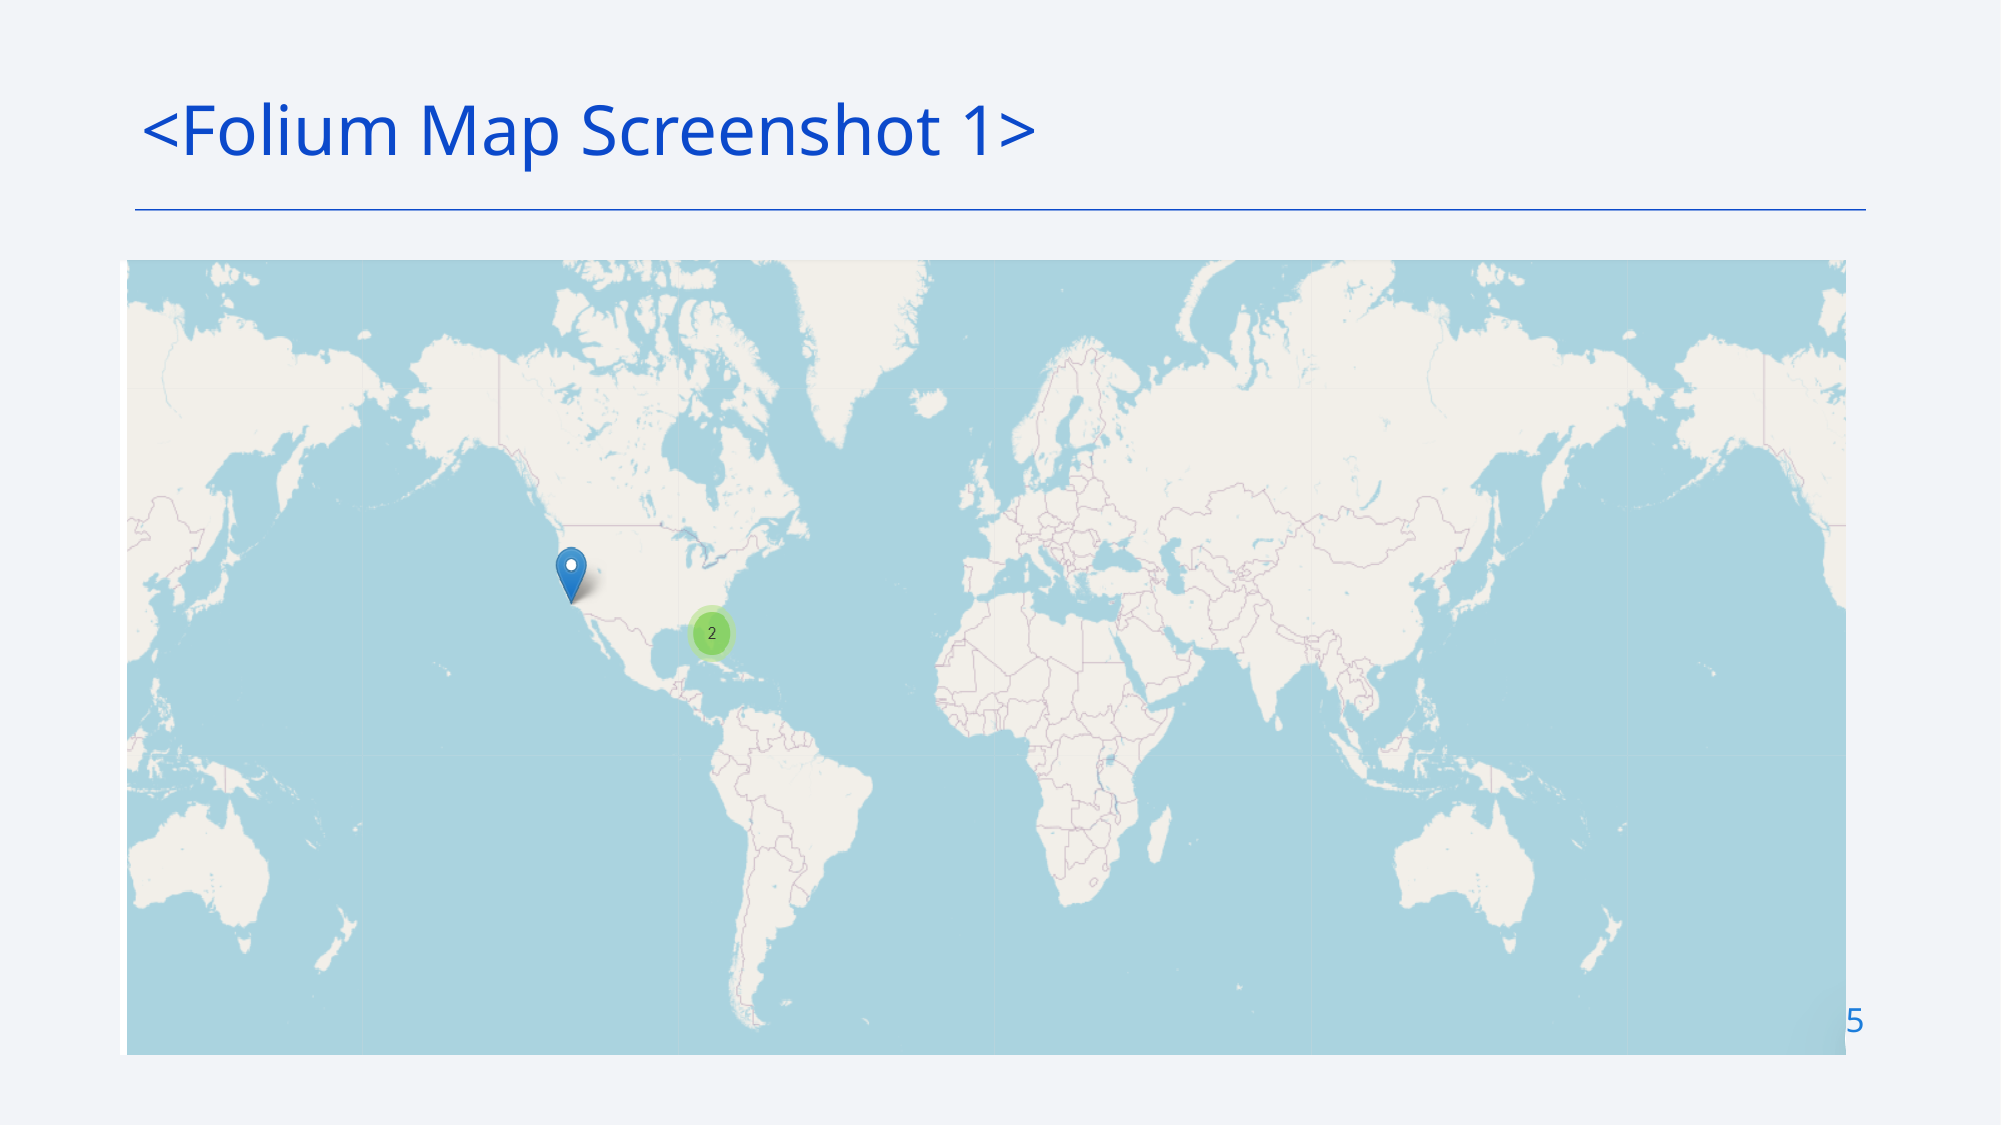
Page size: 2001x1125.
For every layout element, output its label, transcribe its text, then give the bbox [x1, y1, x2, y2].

slide_number 35 [1846, 988, 1880, 1055]
text_box <Folium Map Screenshot 1> [126, 88, 1852, 179]
picture [0, 0, 2001, 1125]
